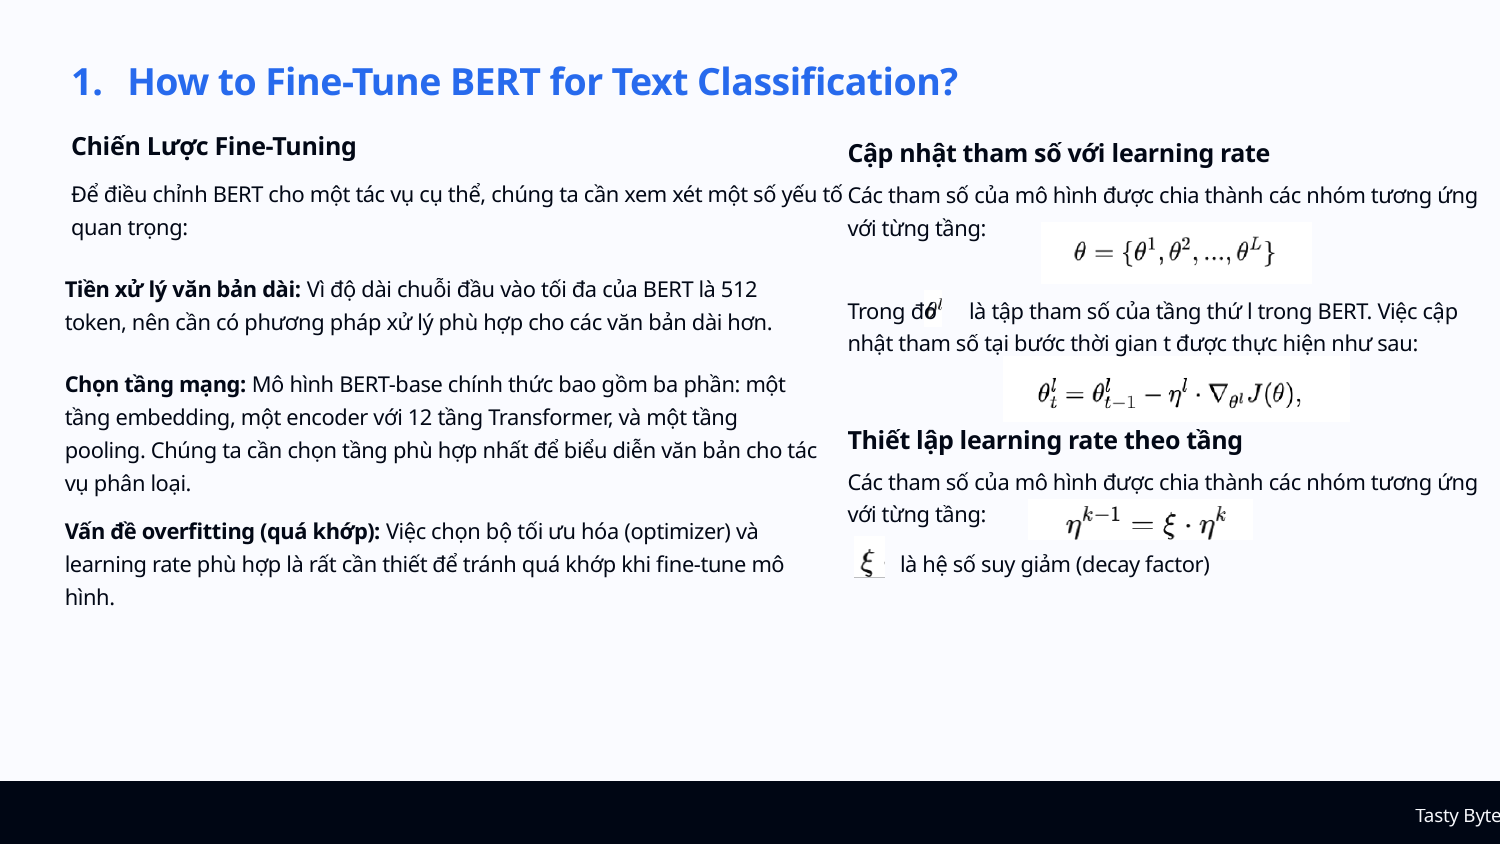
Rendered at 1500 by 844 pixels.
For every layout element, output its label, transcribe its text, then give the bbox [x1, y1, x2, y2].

text_box How to Fine-Tune BERT for Text Classification? [56, 56, 1000, 104]
text_box là hệ số suy giảm (decay factor) [885, 544, 1500, 578]
text_box Vấn đề overfitting (quá khớp): Việc chọn bộ tối ưu hóa (optimizer) và learning rate phù hợp là rất cần thiết để tránh quá khớp khi fine-tune mô hình. [49, 510, 817, 610]
picture [1028, 499, 1253, 540]
picture [0, 781, 1500, 844]
picture [1041, 222, 1312, 284]
text_box Các tham số của mô hình được chia thành các nhóm tương ứng với từng tầng: [832, 174, 1500, 241]
picture [924, 290, 942, 327]
text_box Để điều chỉnh BERT cho một tác vụ cụ thể, chúng ta cần xem xét một số yếu tố quan trọng: [56, 174, 860, 240]
picture [854, 536, 885, 578]
text_box Trong đó là tập tham số của tầng thứ l trong BERT. Việc cập nhật tham số tại bước thời gian t được thực hiện như sau: [832, 290, 1500, 357]
text_box Tiền xử lý văn bản dài: Vì độ dài chuỗi đầu vào tối đa của BERT là 512 token, nên cần có phương pháp xử lý phù hợp cho các văn bản dài hơn. [50, 253, 836, 352]
picture [1003, 356, 1350, 422]
text_box Các tham số của mô hình được chia thành các nhóm tương ứng với từng tầng: [832, 461, 1500, 528]
text_box Thiết lập learning rate theo tầng [836, 421, 1486, 455]
text_box Chọn tầng mạng: Mô hình BERT-base chính thức bao gồm ba phần: một tầng embedding, một encoder với 12 tầng Transformer, và một tầng pooling. Chúng ta cần chọn tầng phù hợp nhất để biểu diễn văn bản cho tác vụ phân loại. [50, 364, 836, 496]
text_box Cập nhật tham số với learning rate [832, 135, 1486, 168]
text_box Chiến Lược Fine-Tuning [56, 128, 486, 161]
